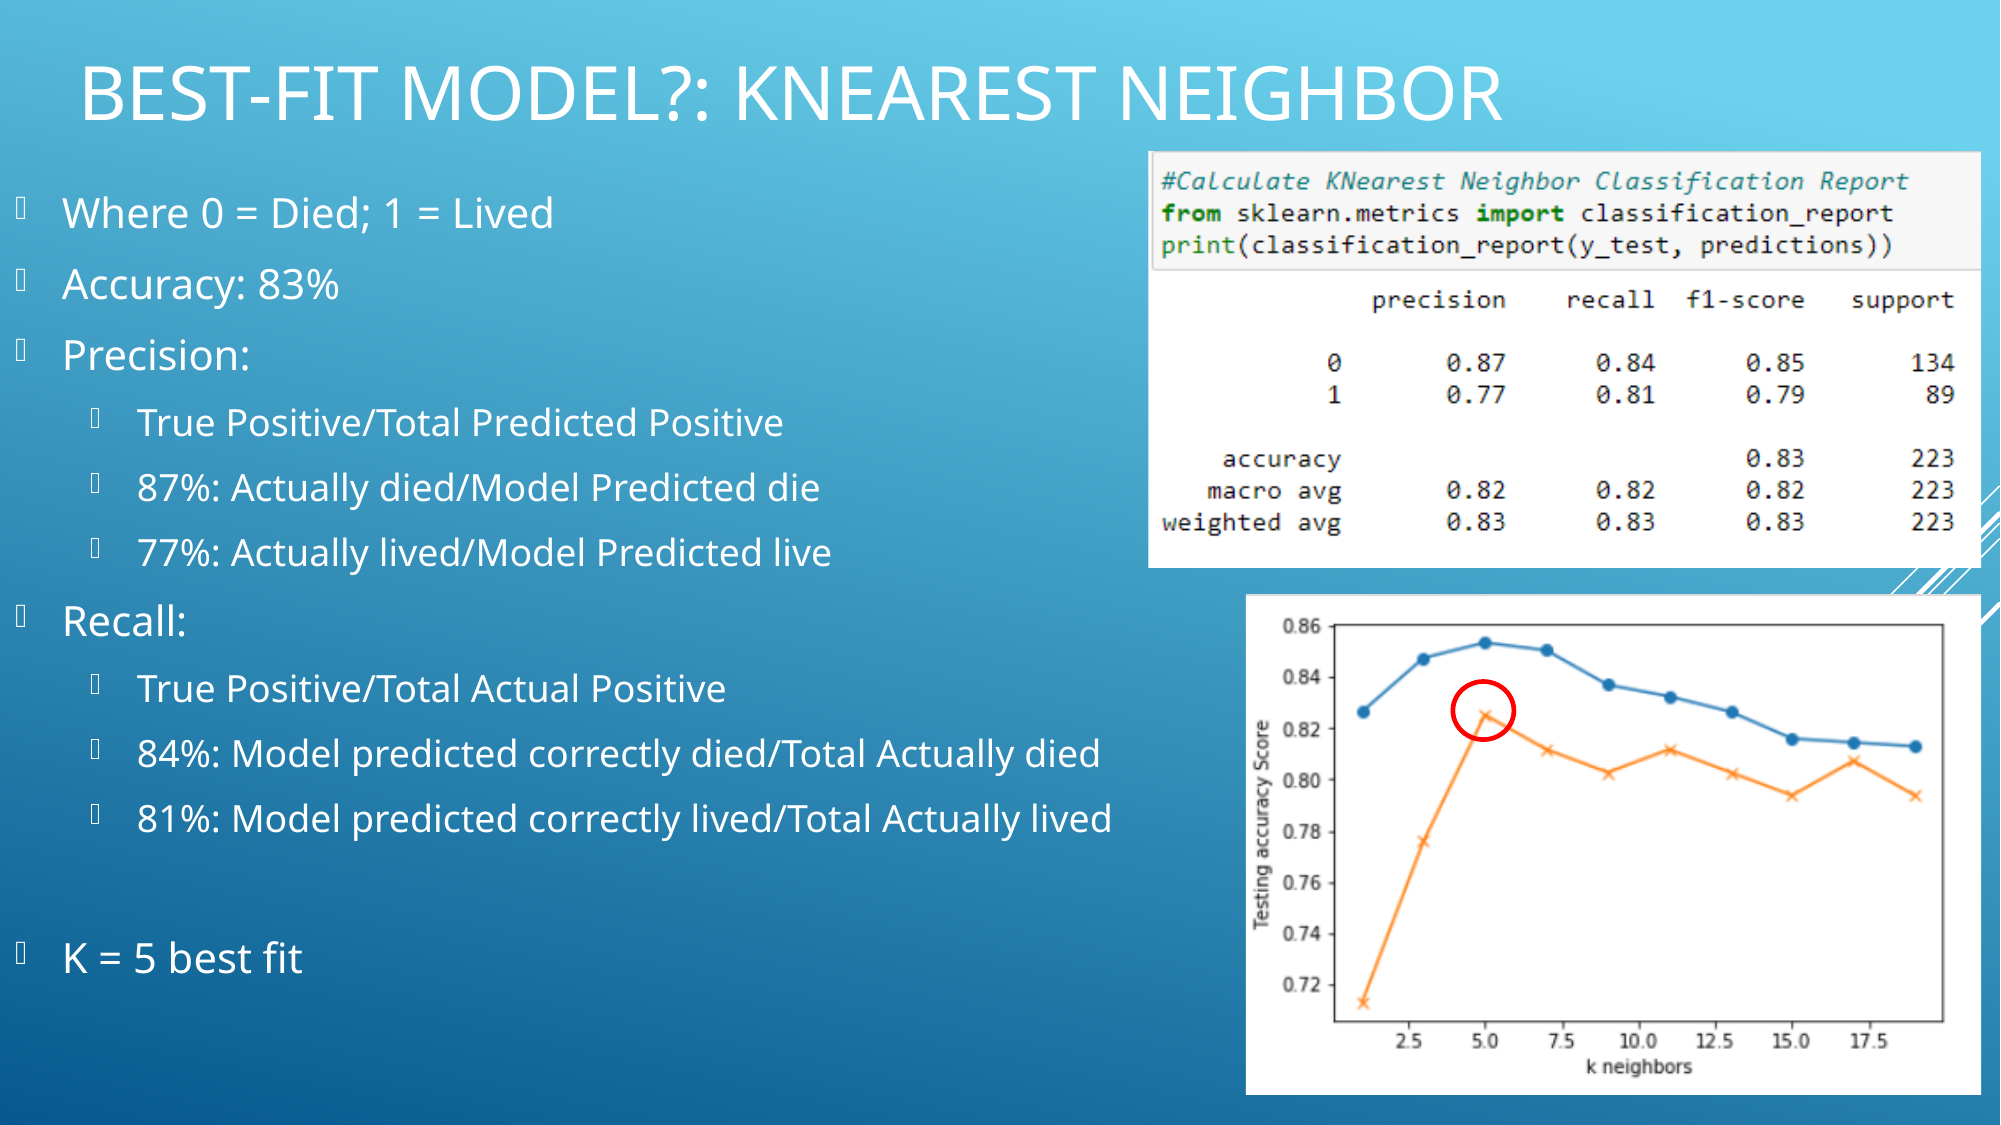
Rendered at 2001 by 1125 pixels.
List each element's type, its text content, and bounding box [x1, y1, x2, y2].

text_box Where 0 = Died; 1 = Lived Accuracy: 83% Precision: True Positive/Total Predicted Positive 87%: Actually died/Model Predicted die 77%: Actually lived/Model Predicted live Recall: True Positive/Total Actual Positive 84%: Model predicted correctly died/Total Actually died 81%: Model predicted correctly lived/Total Actually lived K = 5 best fit [0, 179, 1246, 1023]
title Best-Fit model?: Knearest neighbor [63, 38, 1597, 178]
picture [1147, 150, 1982, 568]
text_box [1245, 593, 1982, 1095]
